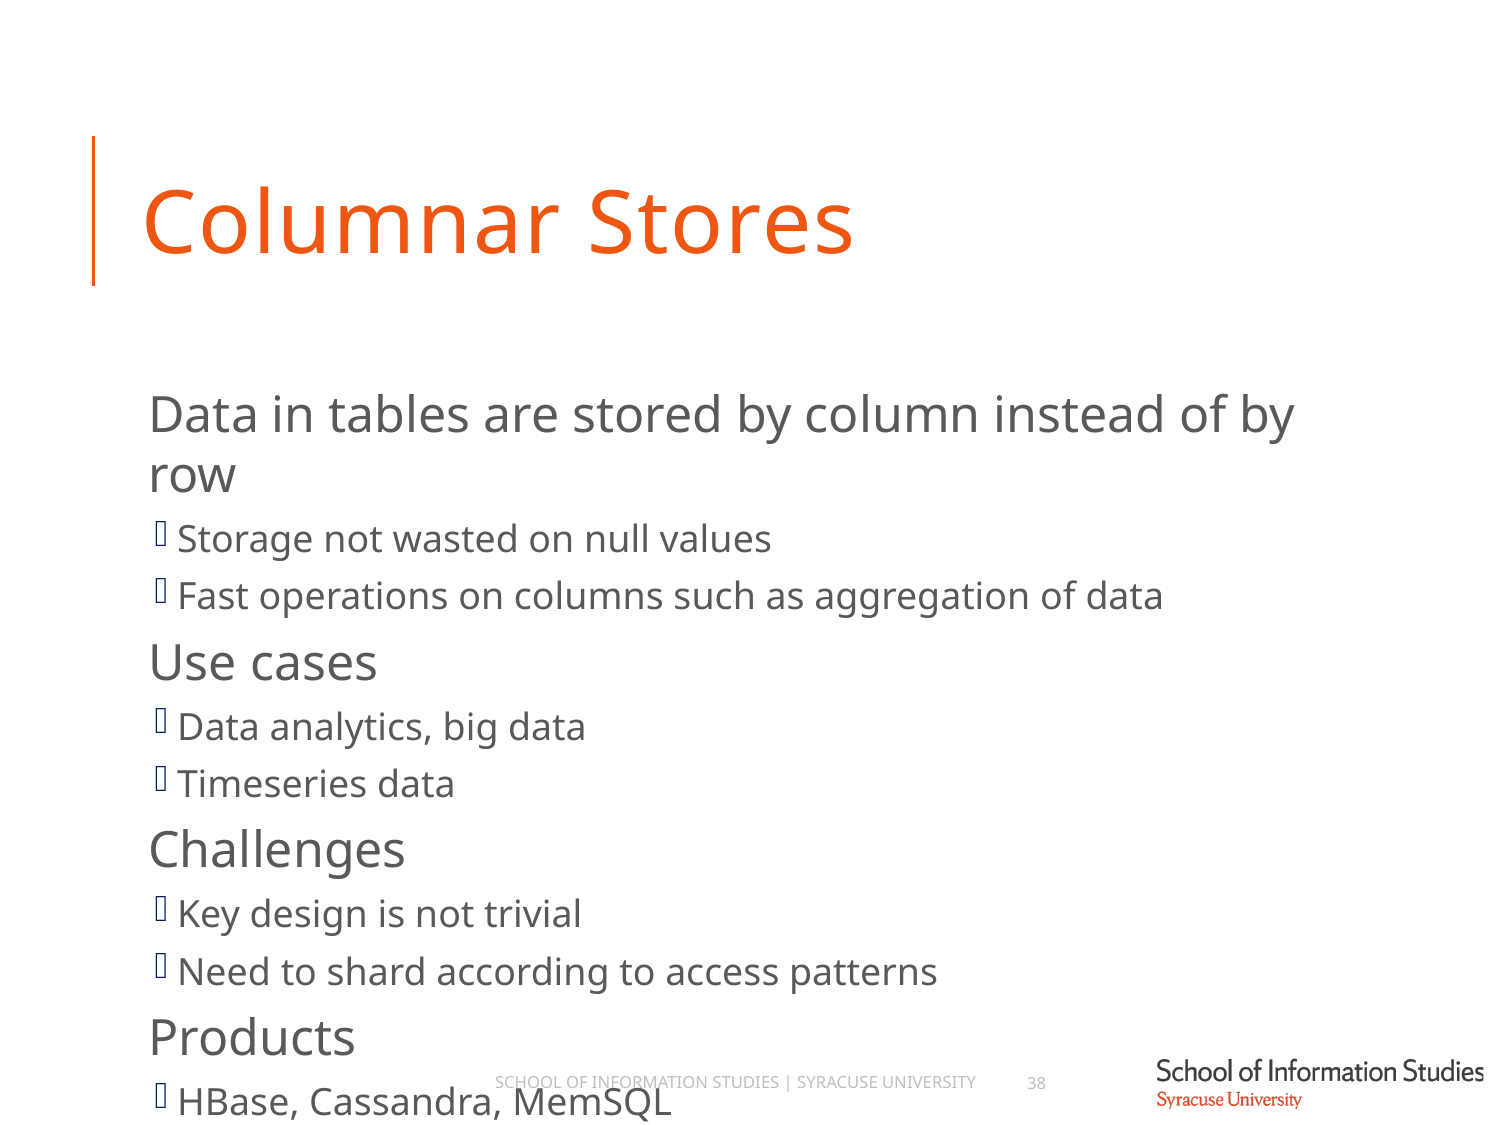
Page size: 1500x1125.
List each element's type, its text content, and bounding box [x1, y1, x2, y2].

title Columnar Stores [126, 96, 1322, 342]
list Data in tables are stored by column instead of by row Storage not wasted on null values Fast operations on columns such as aggregation of data Use cases Data analytics, big data Timeseries data Challenges Key design is not trivial Need to shard according to access patterns Products HBase, Cassandra, MemSQL [126, 375, 1322, 1035]
slide_number 38 [1012, 1061, 1149, 1107]
footer School of Information Studies | Syracuse University [283, 1061, 993, 1106]
